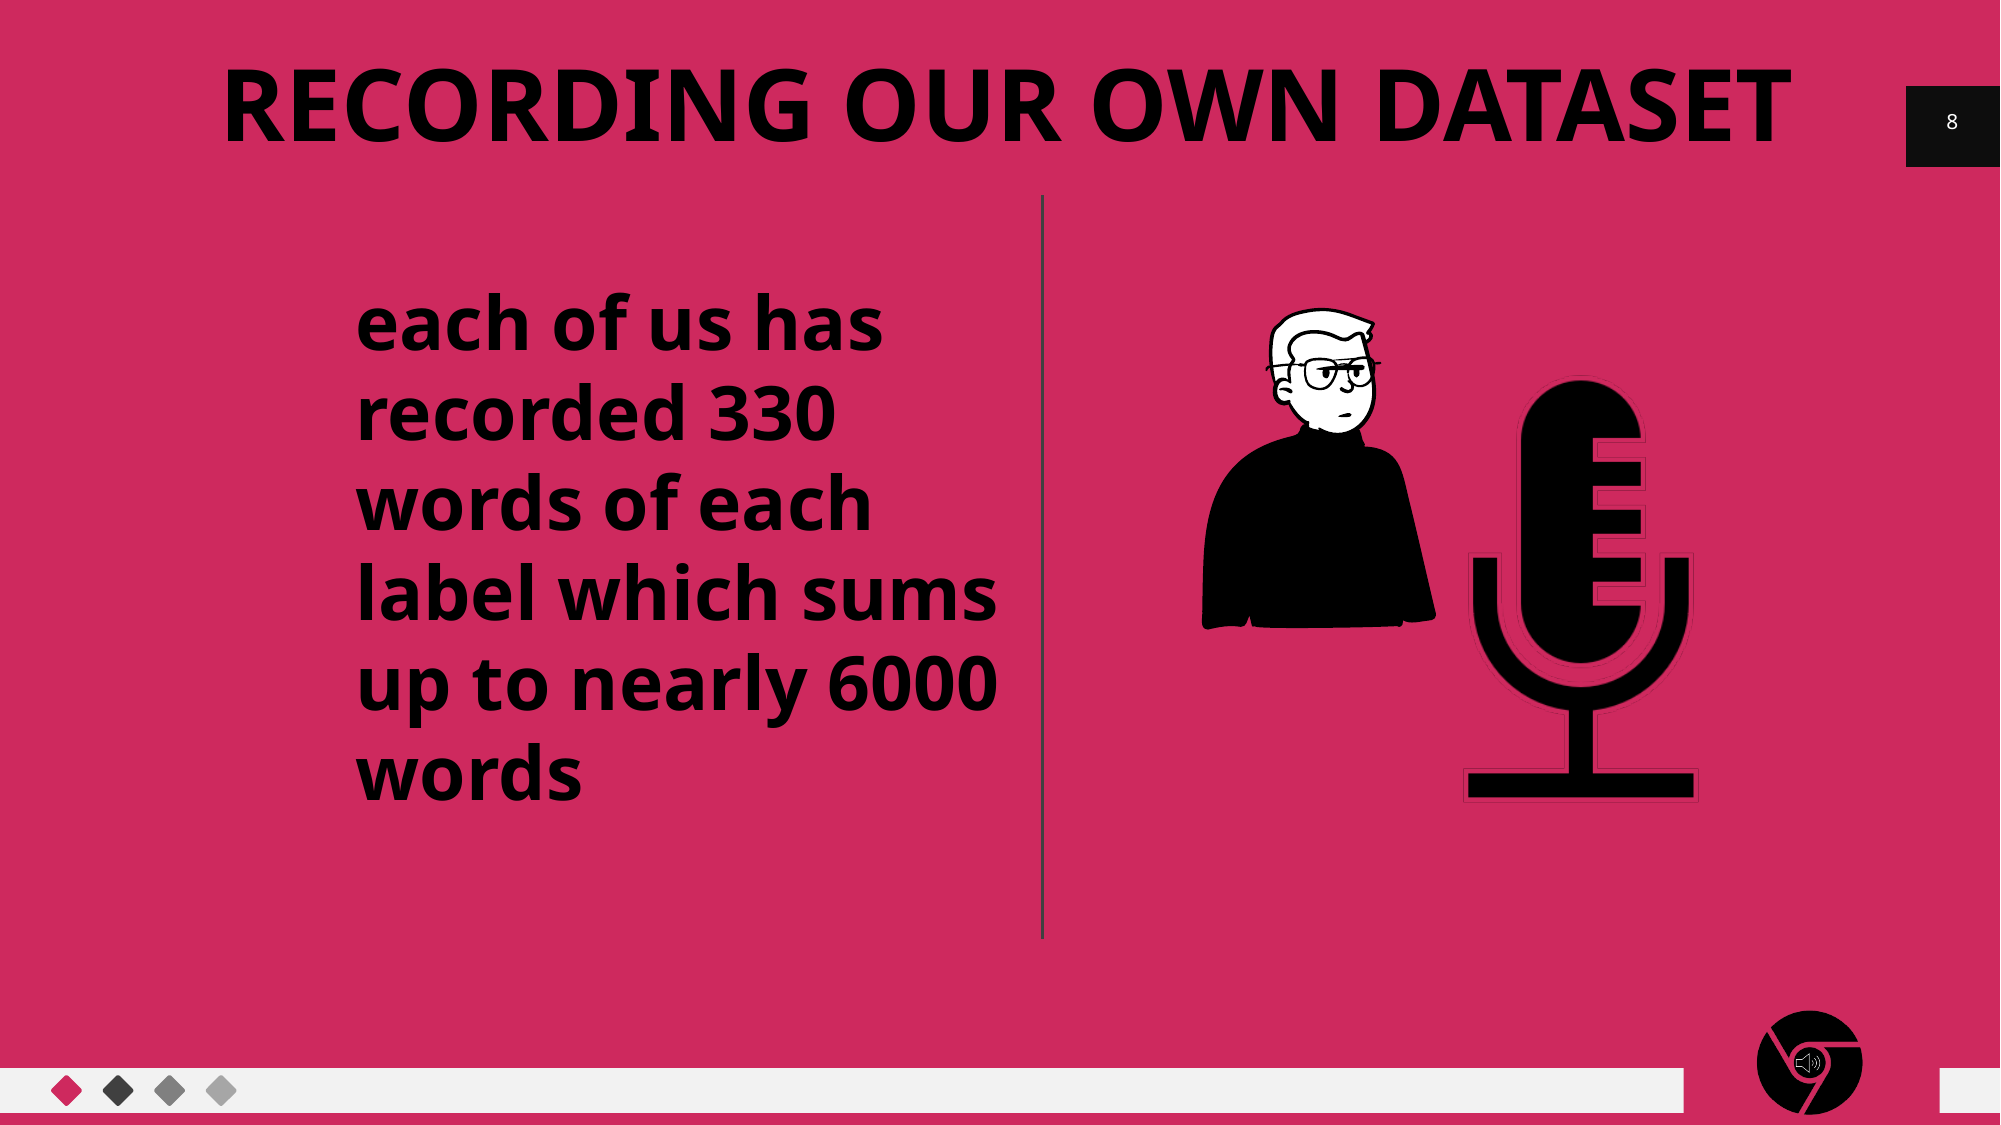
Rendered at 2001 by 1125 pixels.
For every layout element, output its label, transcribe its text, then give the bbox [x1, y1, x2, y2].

picture [1351, 359, 1811, 820]
text_box each of us has recorded 330 words of each label which sums up to nearly 6000 words [340, 267, 1018, 823]
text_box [1749, 1003, 1870, 1122]
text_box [1201, 307, 1436, 630]
text_box Recording our own dataset [144, 55, 1870, 272]
slide_number 8 [1917, 92, 1987, 153]
